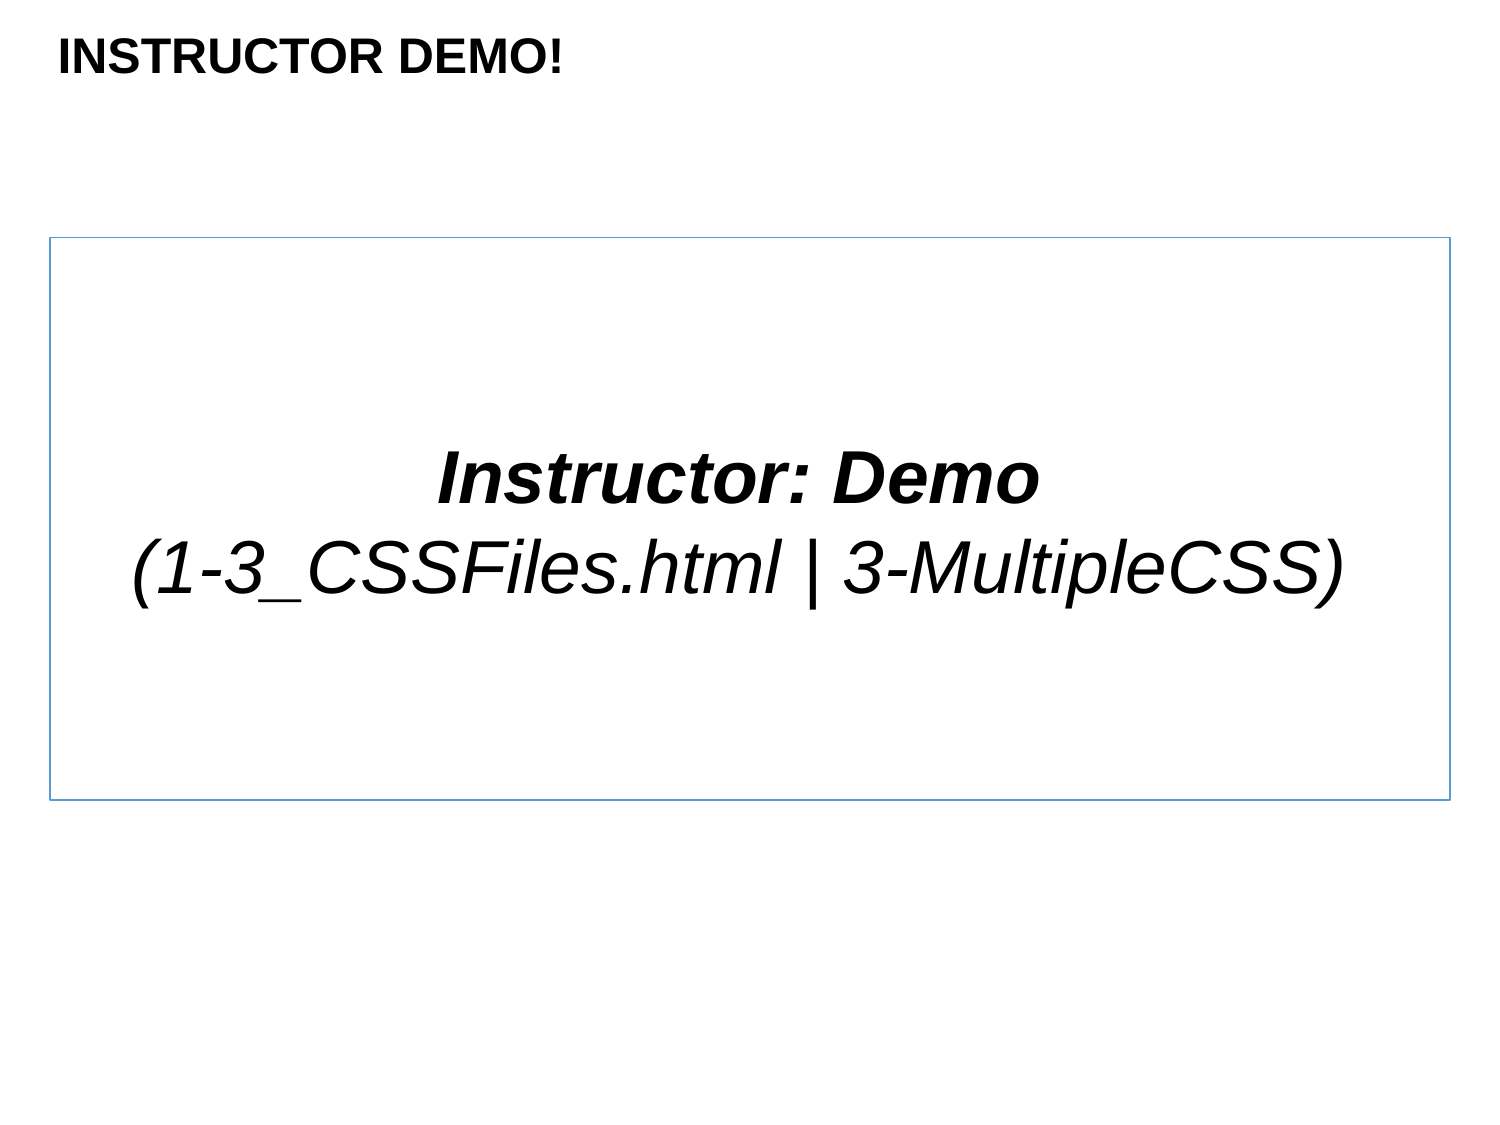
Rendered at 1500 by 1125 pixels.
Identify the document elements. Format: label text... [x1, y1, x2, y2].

text_box INSTRUCTOR DEMO! [50, 16, 948, 91]
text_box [49, 237, 1451, 801]
